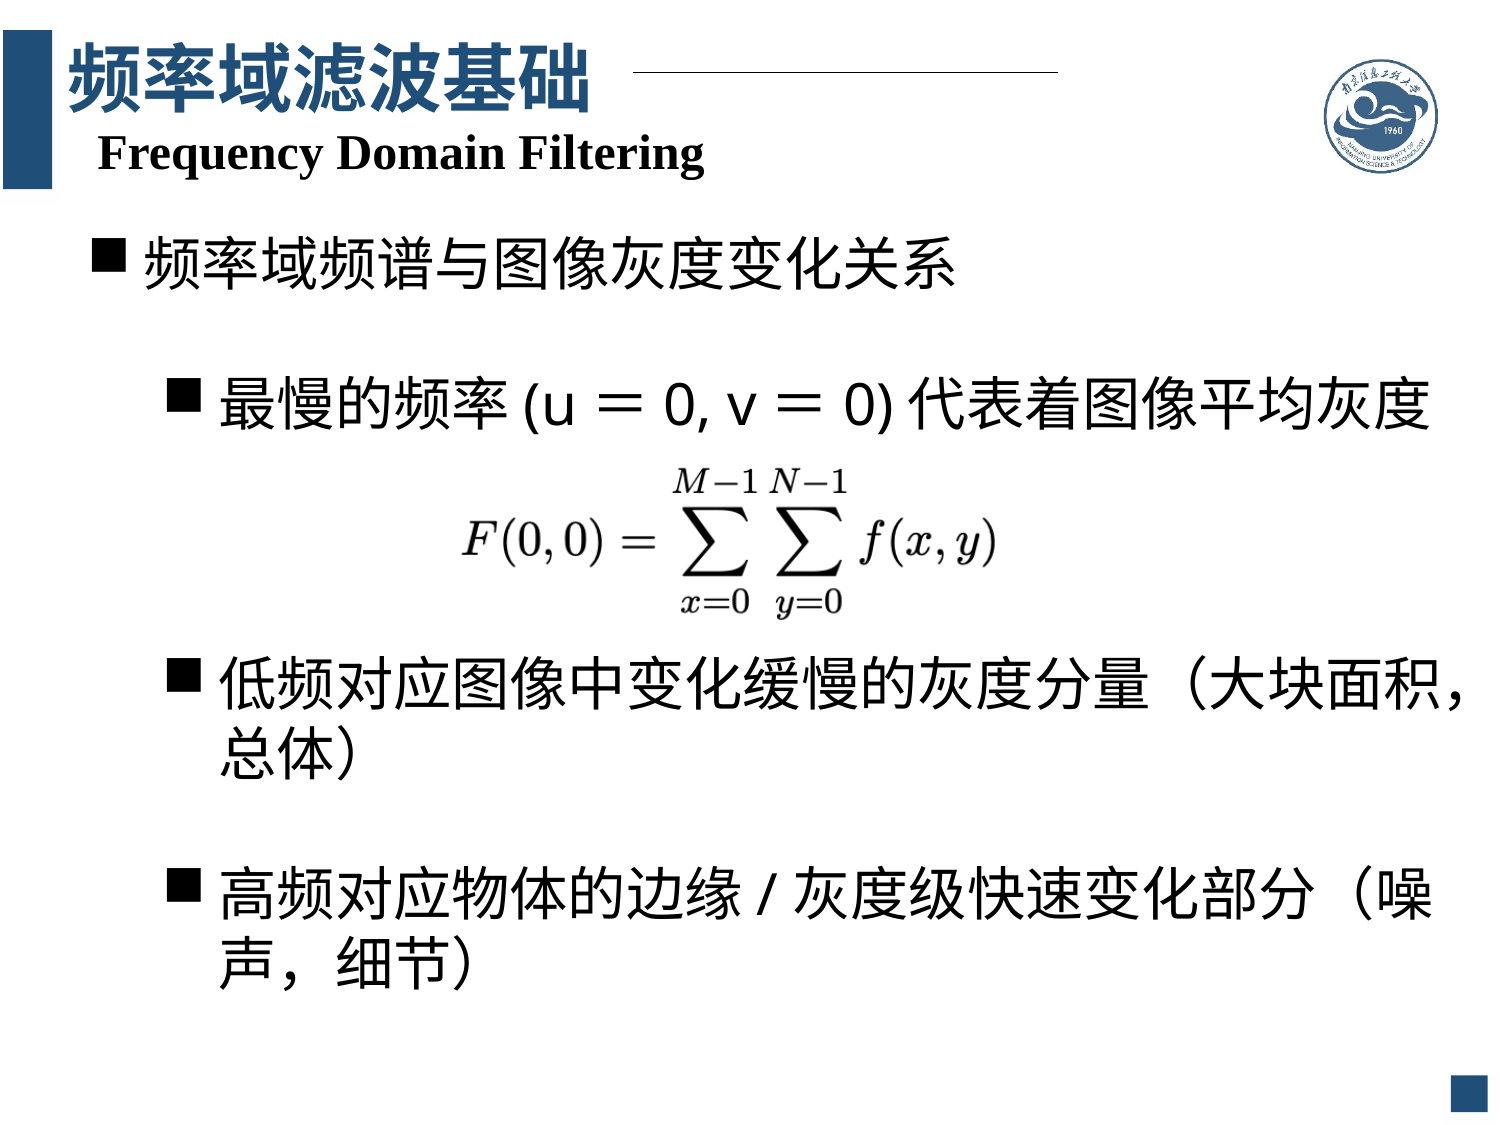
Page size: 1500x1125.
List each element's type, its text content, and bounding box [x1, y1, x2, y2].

text_box [2, 29, 53, 190]
text_box 频率域滤波基础 [52, 16, 759, 148]
picture [429, 449, 1071, 644]
text_box Frequency Domain Filtering [82, 86, 943, 219]
picture [1308, 44, 1452, 185]
text_box 频率域频谱与图像灰度变化关系 最慢的频率(u＝0, v＝0)代表着图像平均灰度 低频对应图像中变化缓慢的灰度分量（大块面积，总体） 高频对应物体的边缘/灰度级快速变化部分（噪声，细节） [72, 219, 1488, 1125]
